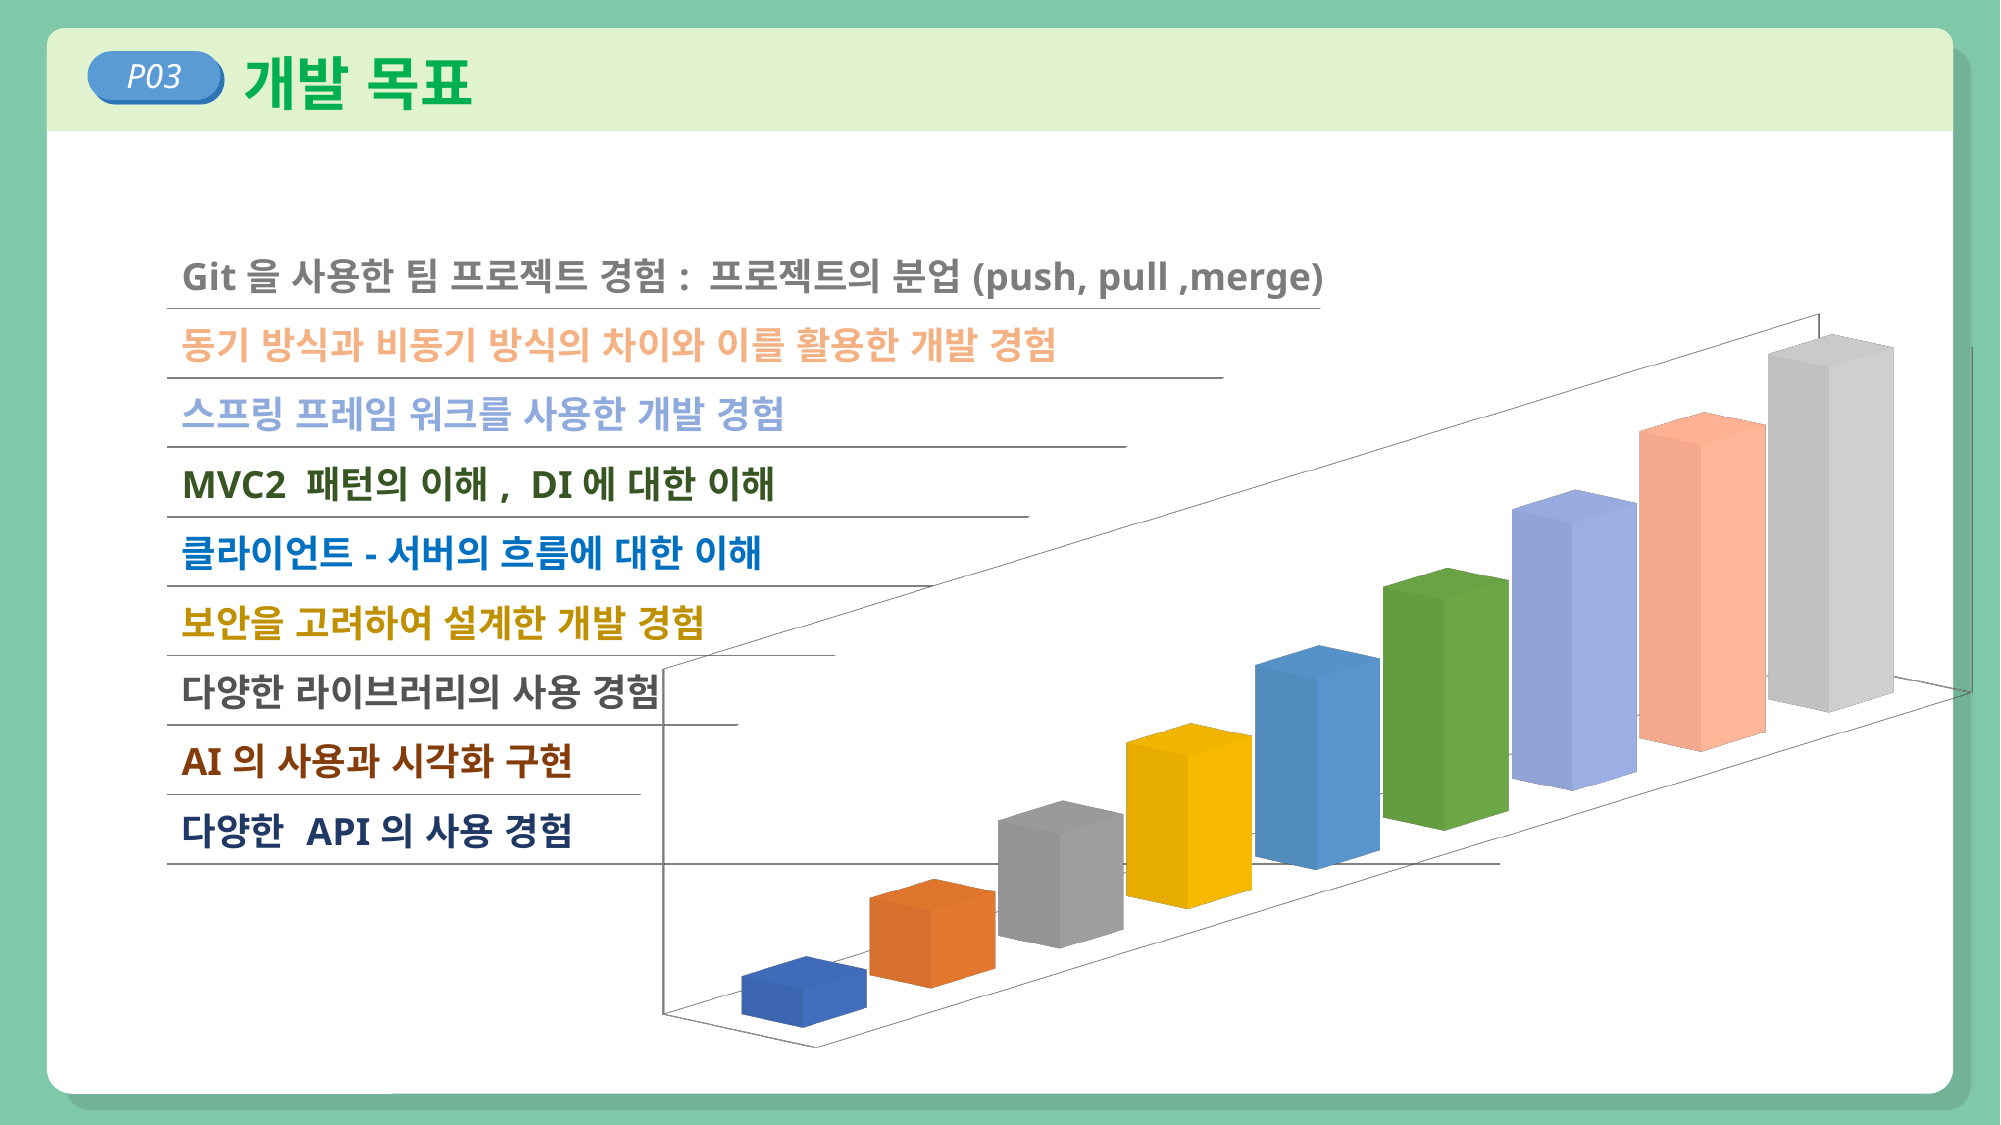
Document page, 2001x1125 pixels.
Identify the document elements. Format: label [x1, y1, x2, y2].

text_box [46, 28, 1954, 1094]
chart [635, 236, 2000, 1125]
